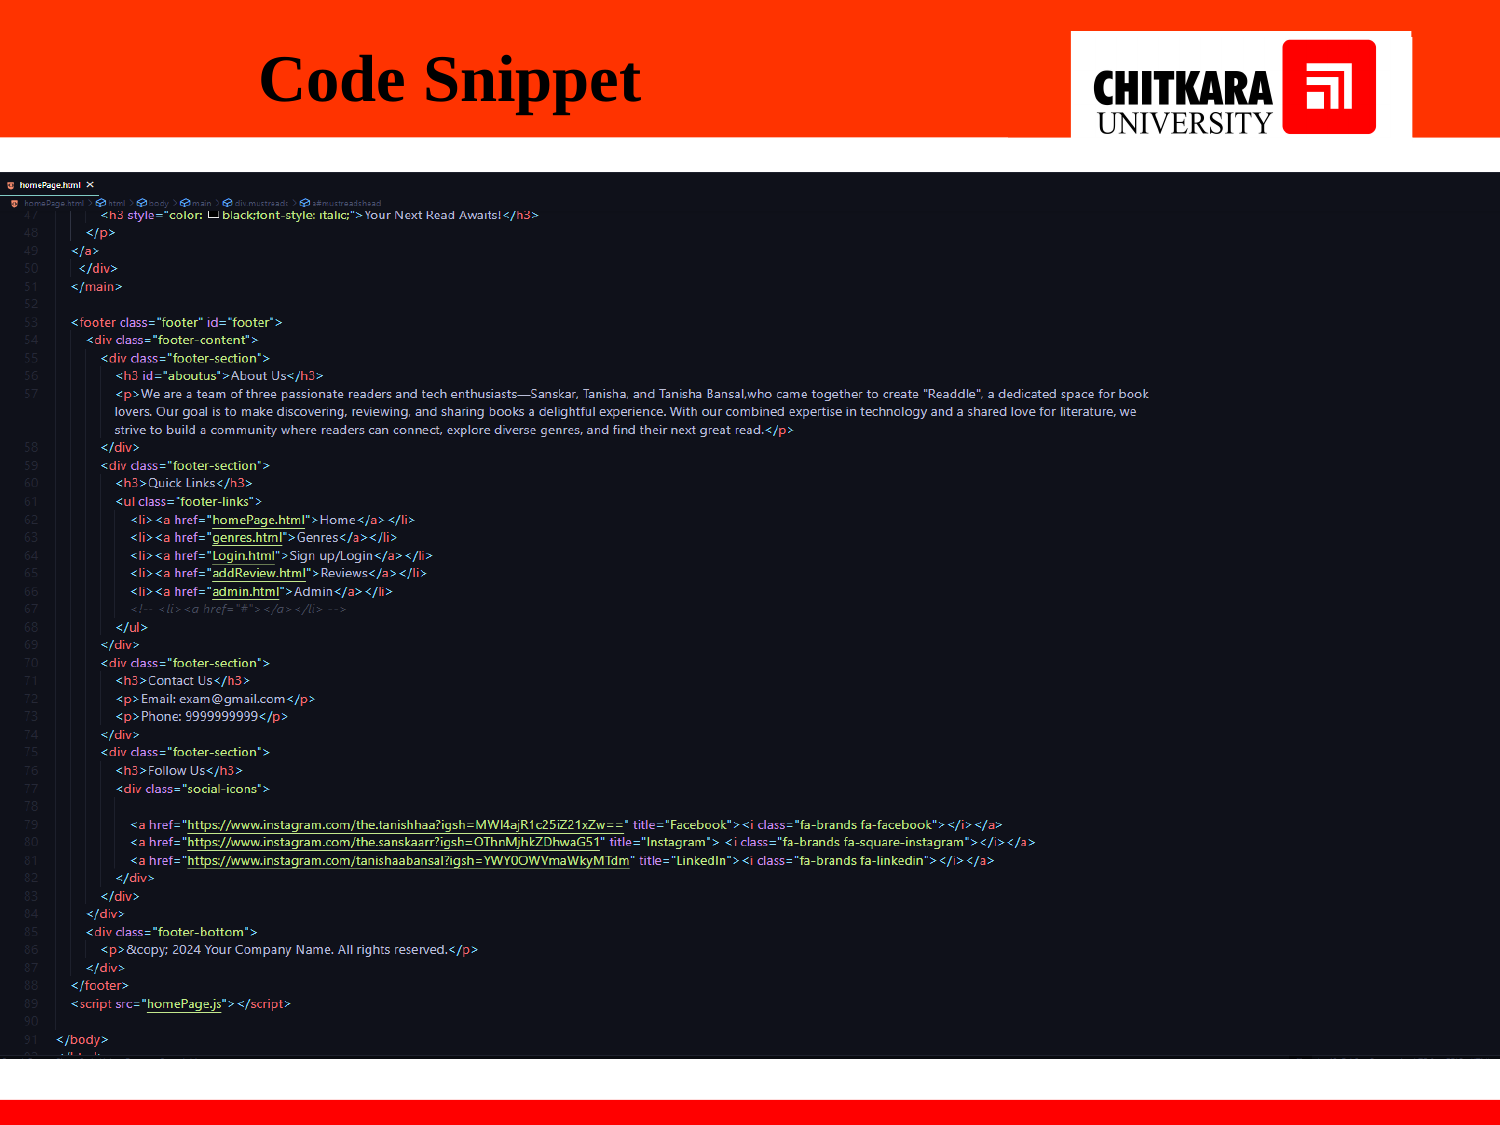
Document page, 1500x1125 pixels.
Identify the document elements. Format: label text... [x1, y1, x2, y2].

title Code Snippet [0, 0, 901, 151]
picture [1074, 37, 1391, 138]
picture [0, 172, 1500, 1059]
